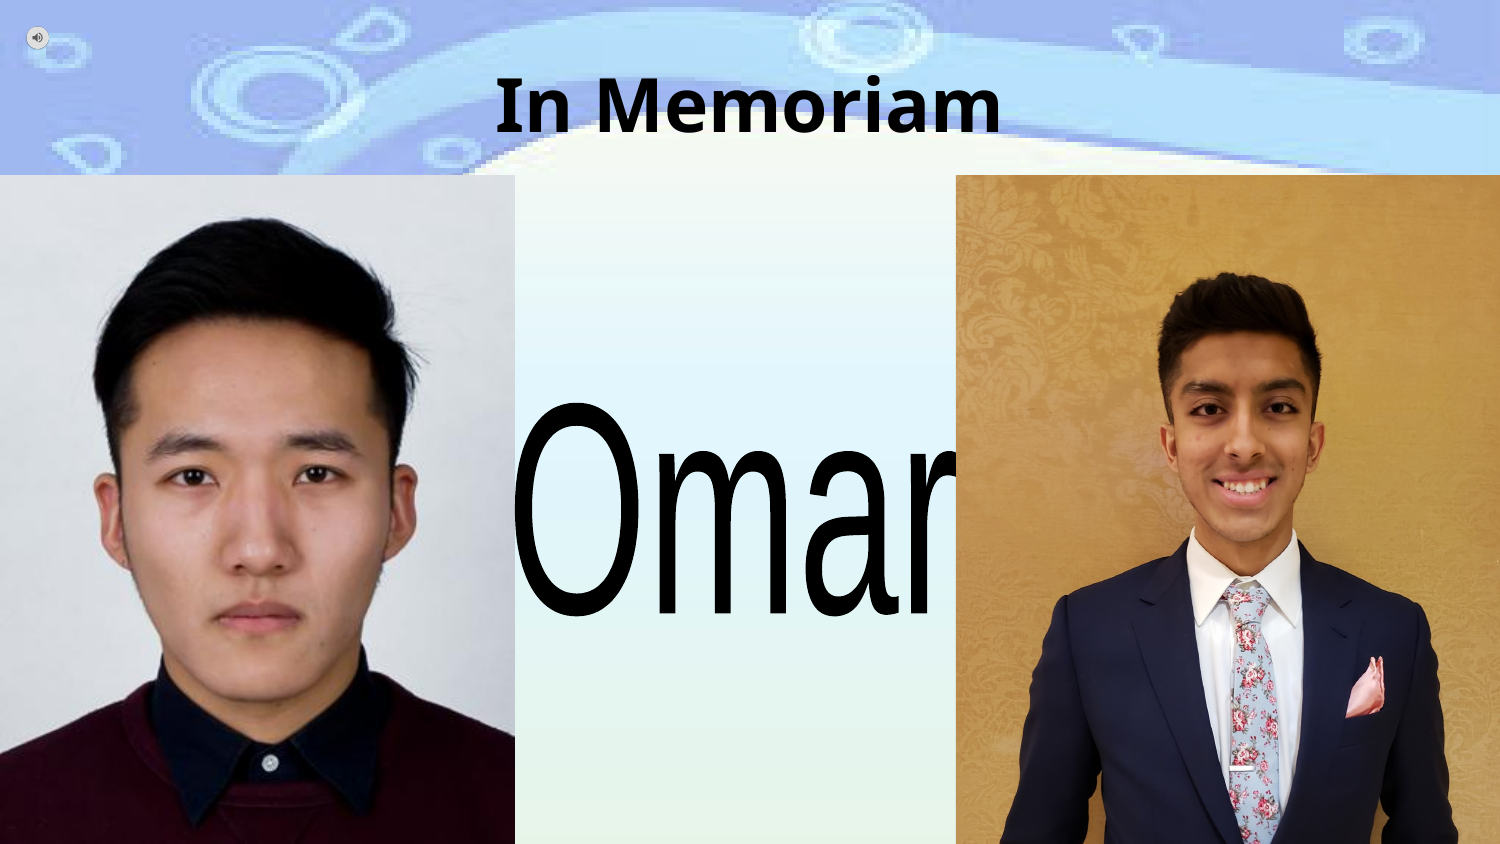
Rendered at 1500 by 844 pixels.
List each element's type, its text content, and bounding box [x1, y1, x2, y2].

picture [0, 0, 1500, 844]
title In Memoriam [63, 50, 1437, 163]
